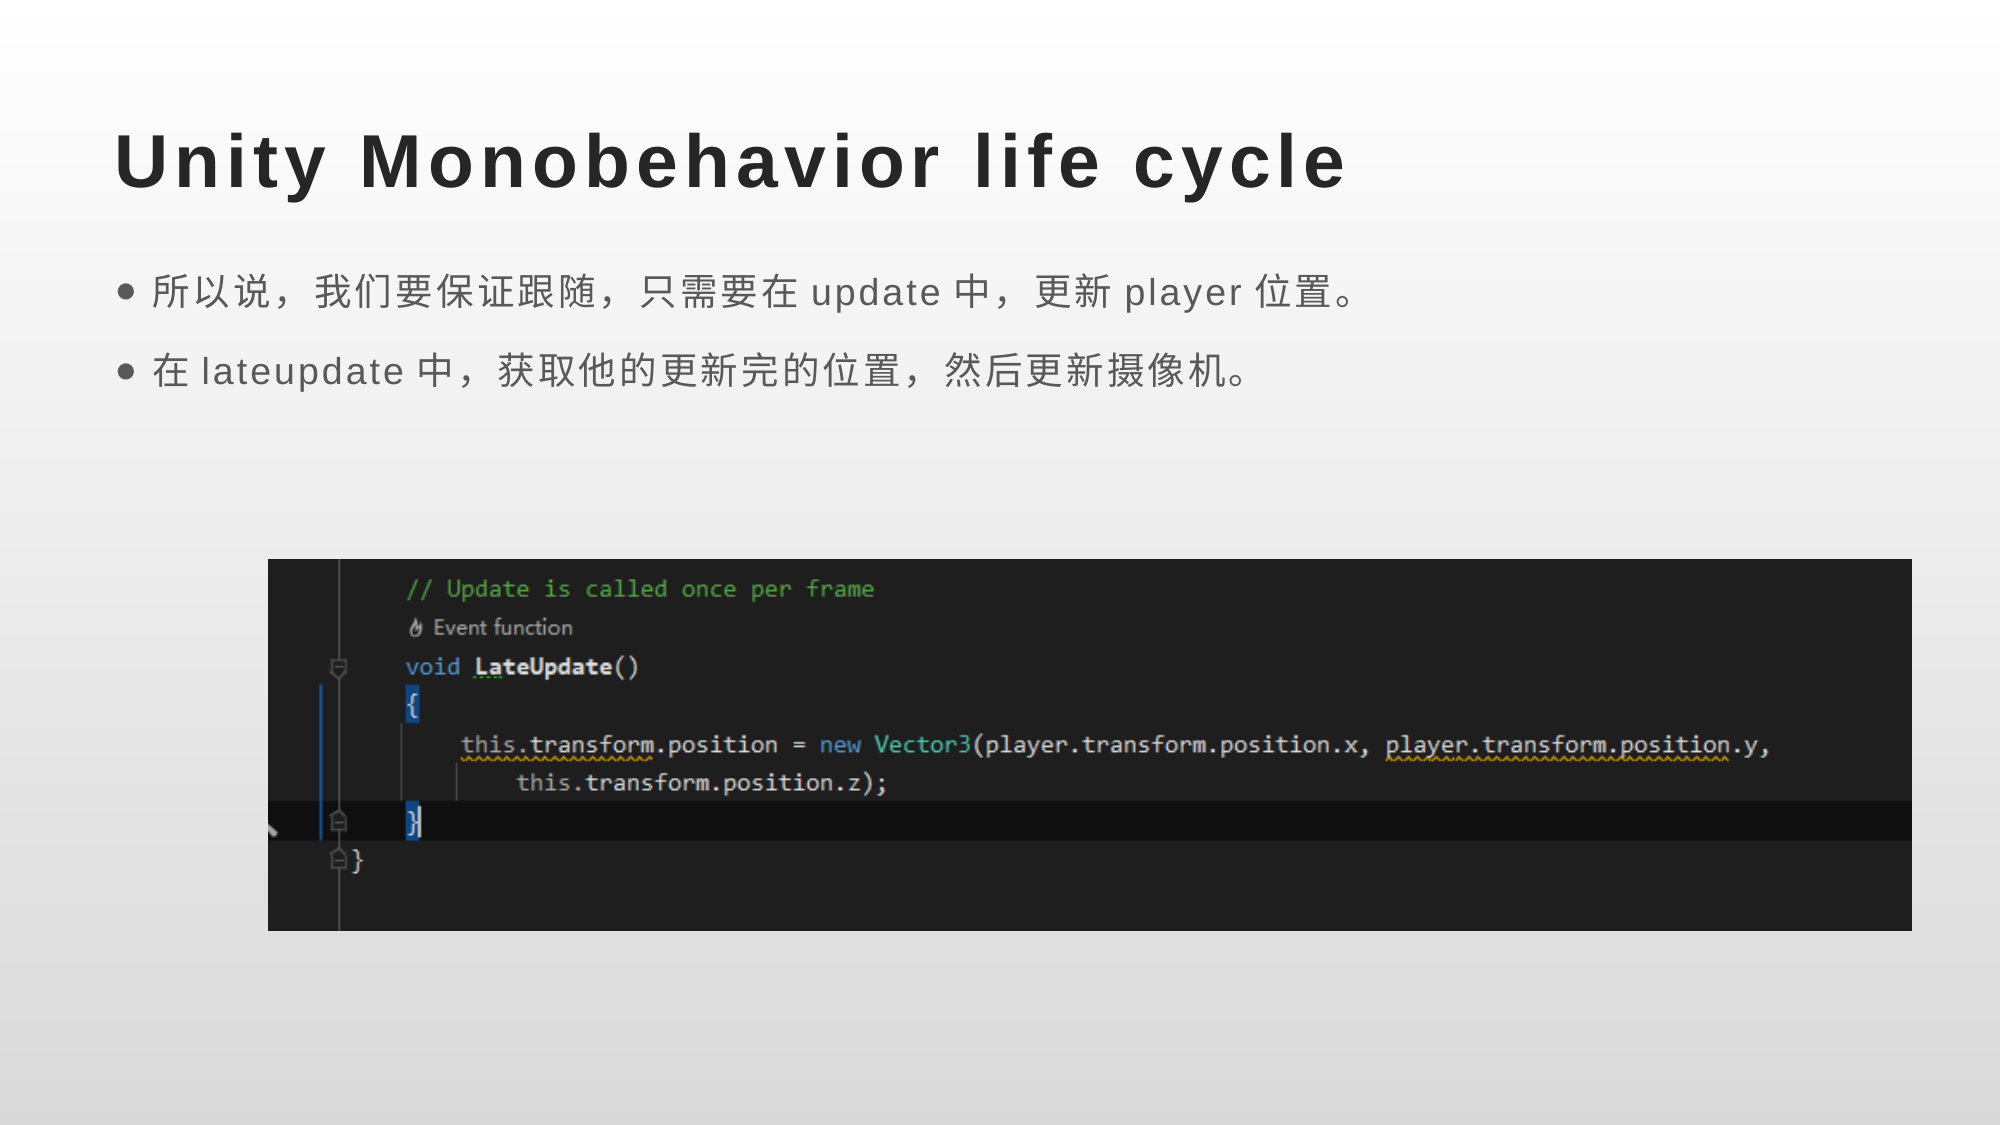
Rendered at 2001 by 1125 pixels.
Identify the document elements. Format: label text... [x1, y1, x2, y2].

title Unity Monobehavior life cycle [99, 99, 1900, 216]
picture [268, 559, 1912, 931]
list 所以说，我们要保证跟随，只需要在update中，更新player位置。 在lateupdate中，获取他的更新完的位置，然后更新摄像机。 [99, 246, 1912, 1026]
